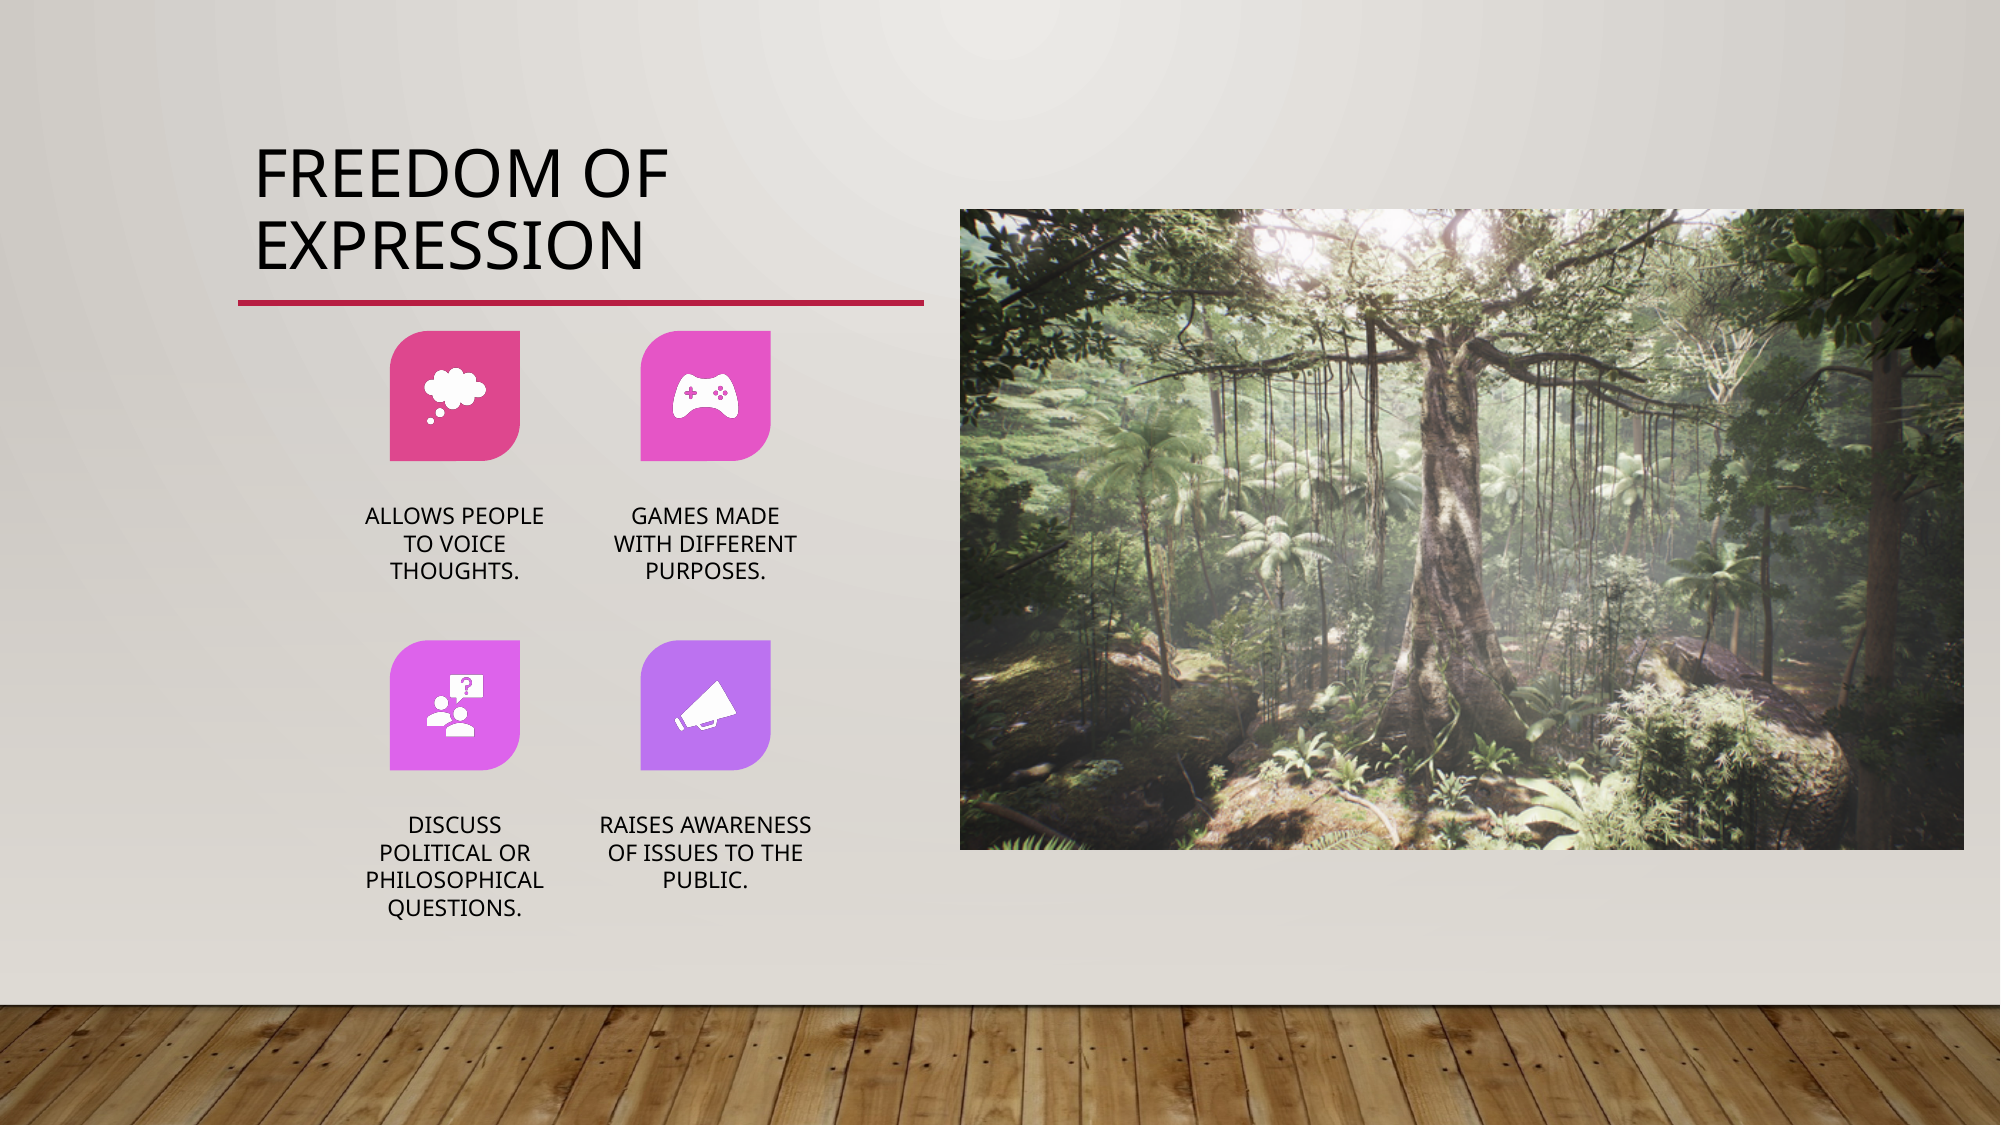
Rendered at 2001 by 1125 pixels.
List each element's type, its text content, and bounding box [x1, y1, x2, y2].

picture [0, 1006, 2000, 1125]
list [237, 330, 923, 897]
text_box [0, 0, 2000, 330]
picture [960, 209, 1964, 850]
text_box [0, 330, 2000, 1004]
title Freedom of Expression [238, 131, 924, 302]
